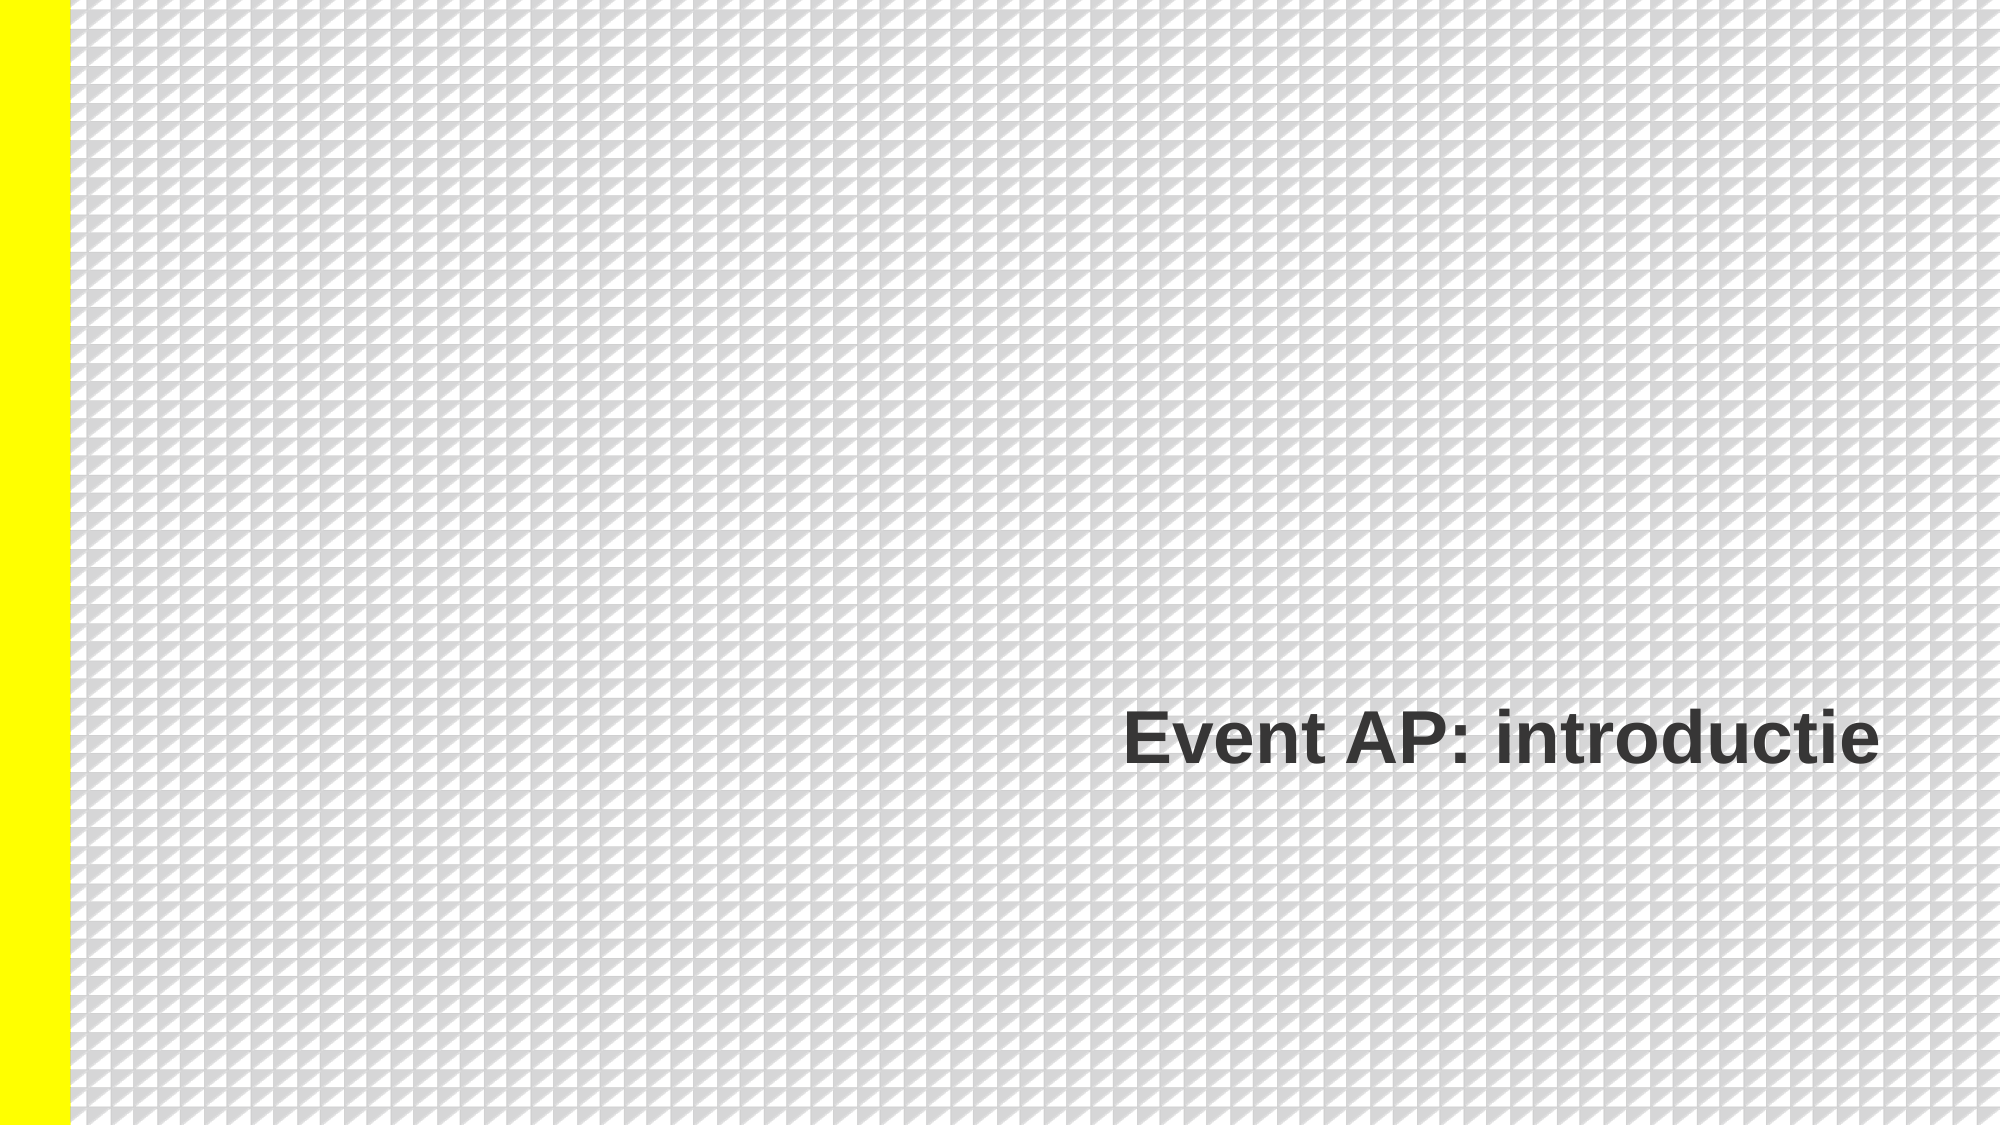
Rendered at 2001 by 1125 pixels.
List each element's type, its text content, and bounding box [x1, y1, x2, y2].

picture [70, 0, 2000, 1125]
title Event AP: introductie [196, 328, 1897, 787]
